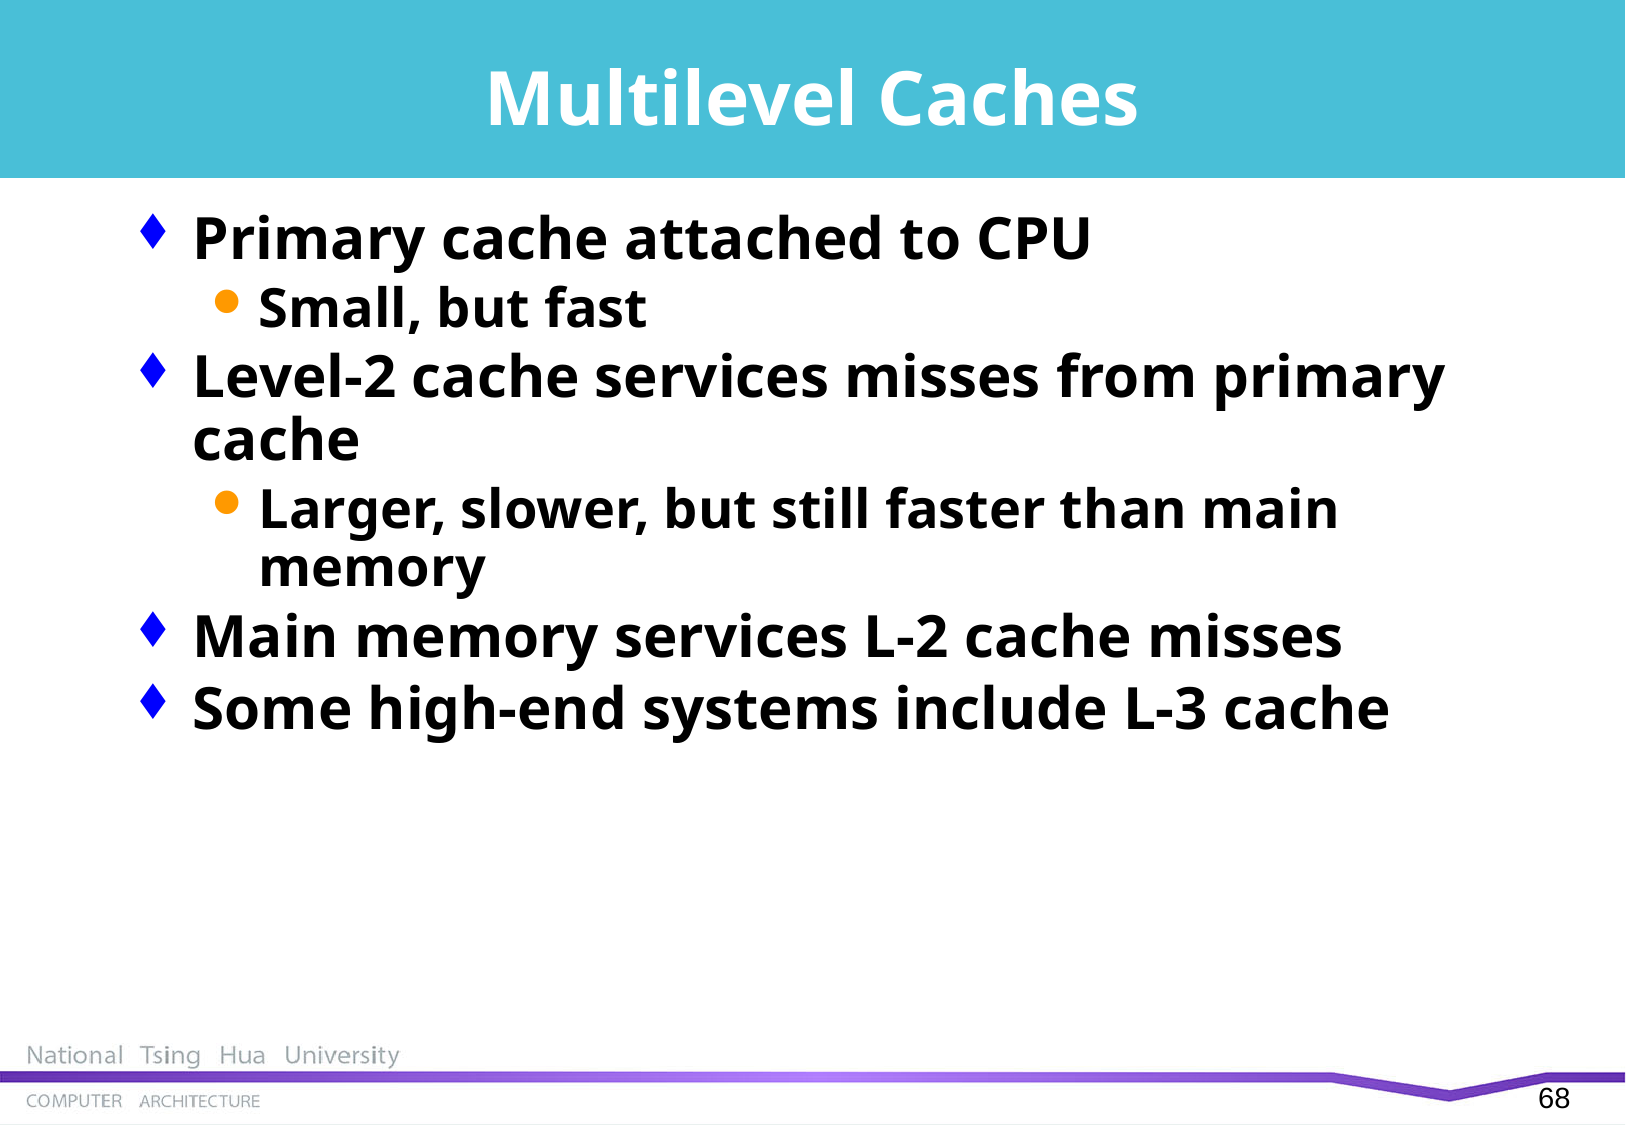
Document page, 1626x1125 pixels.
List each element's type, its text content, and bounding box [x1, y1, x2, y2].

slide_number 67 [1247, 1059, 1586, 1125]
picture [0, 0, 1626, 1125]
list Primary cache attached to CPU Small, but fast Level-2 cache services misses from primary cache Larger, slower, but still faster than main memory Main memory services L-2 cache misses Some high-end systems include L-3 cache [121, 201, 1504, 1036]
title Multilevel Caches [121, 27, 1504, 177]
